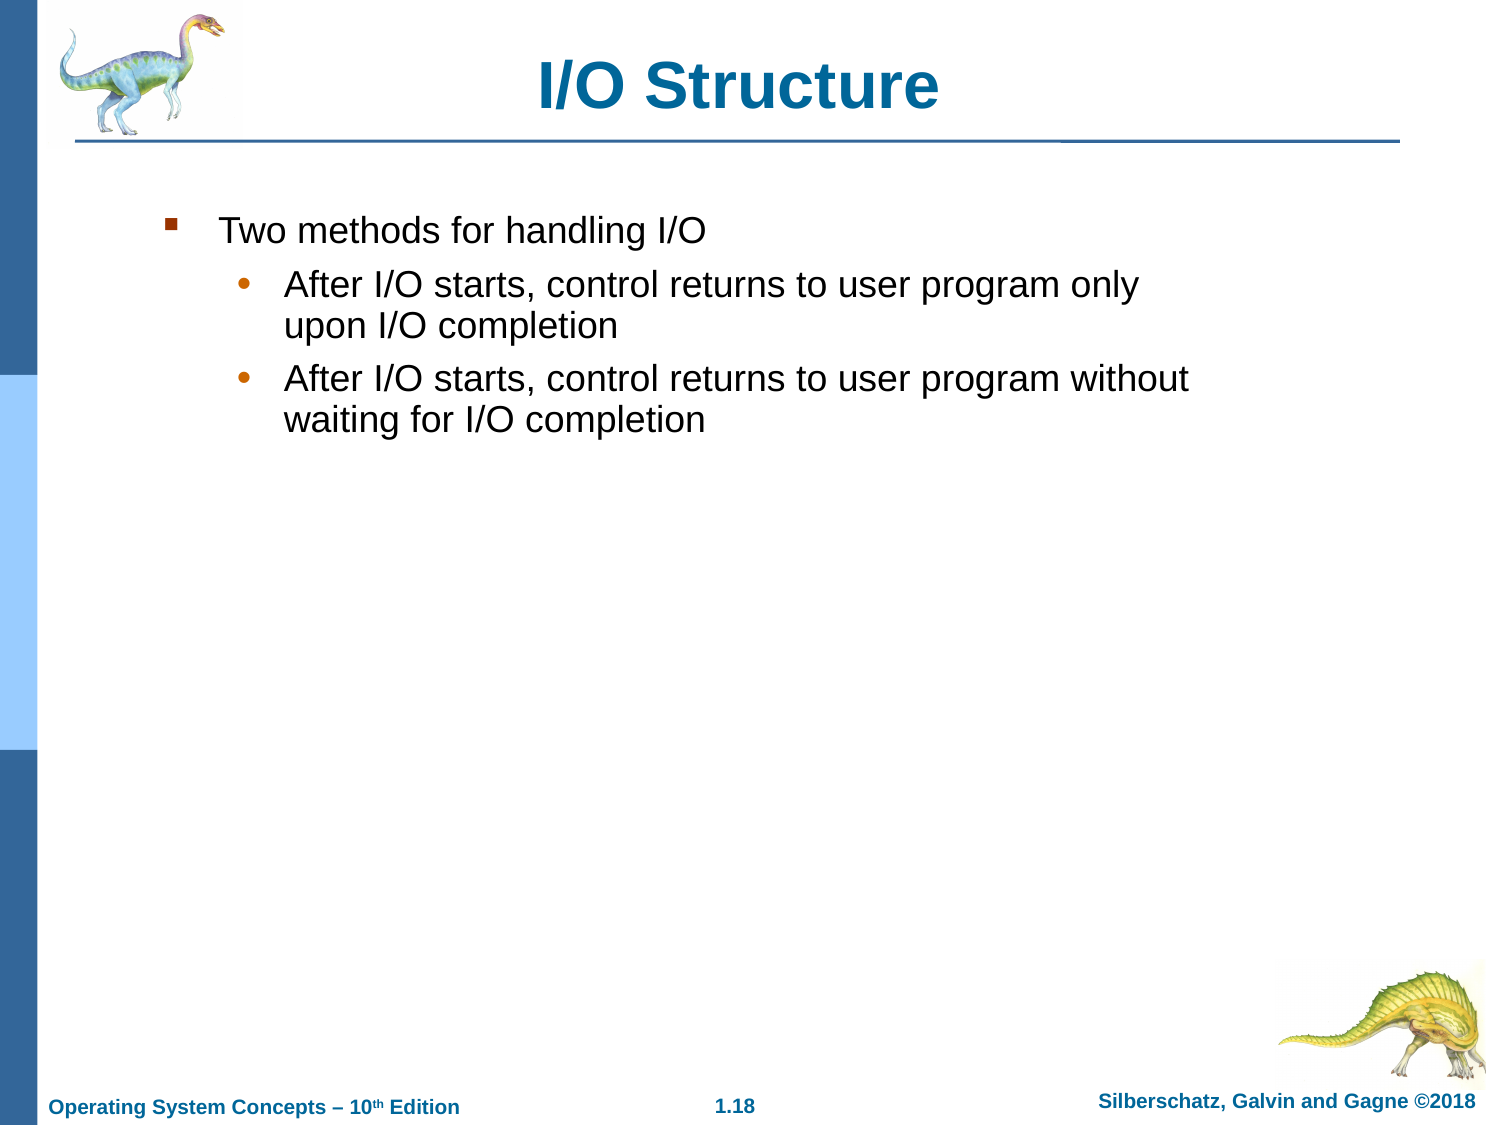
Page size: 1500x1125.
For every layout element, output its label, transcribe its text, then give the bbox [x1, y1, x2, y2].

picture [46, 0, 243, 149]
title I/O Structure [75, 34, 1404, 130]
picture [1275, 959, 1486, 1090]
list Two methods for handling I/O After I/O starts, control returns to user program only upon I/O completion After I/O starts, control returns to user program without waiting for I/O completion [146, 204, 1233, 919]
